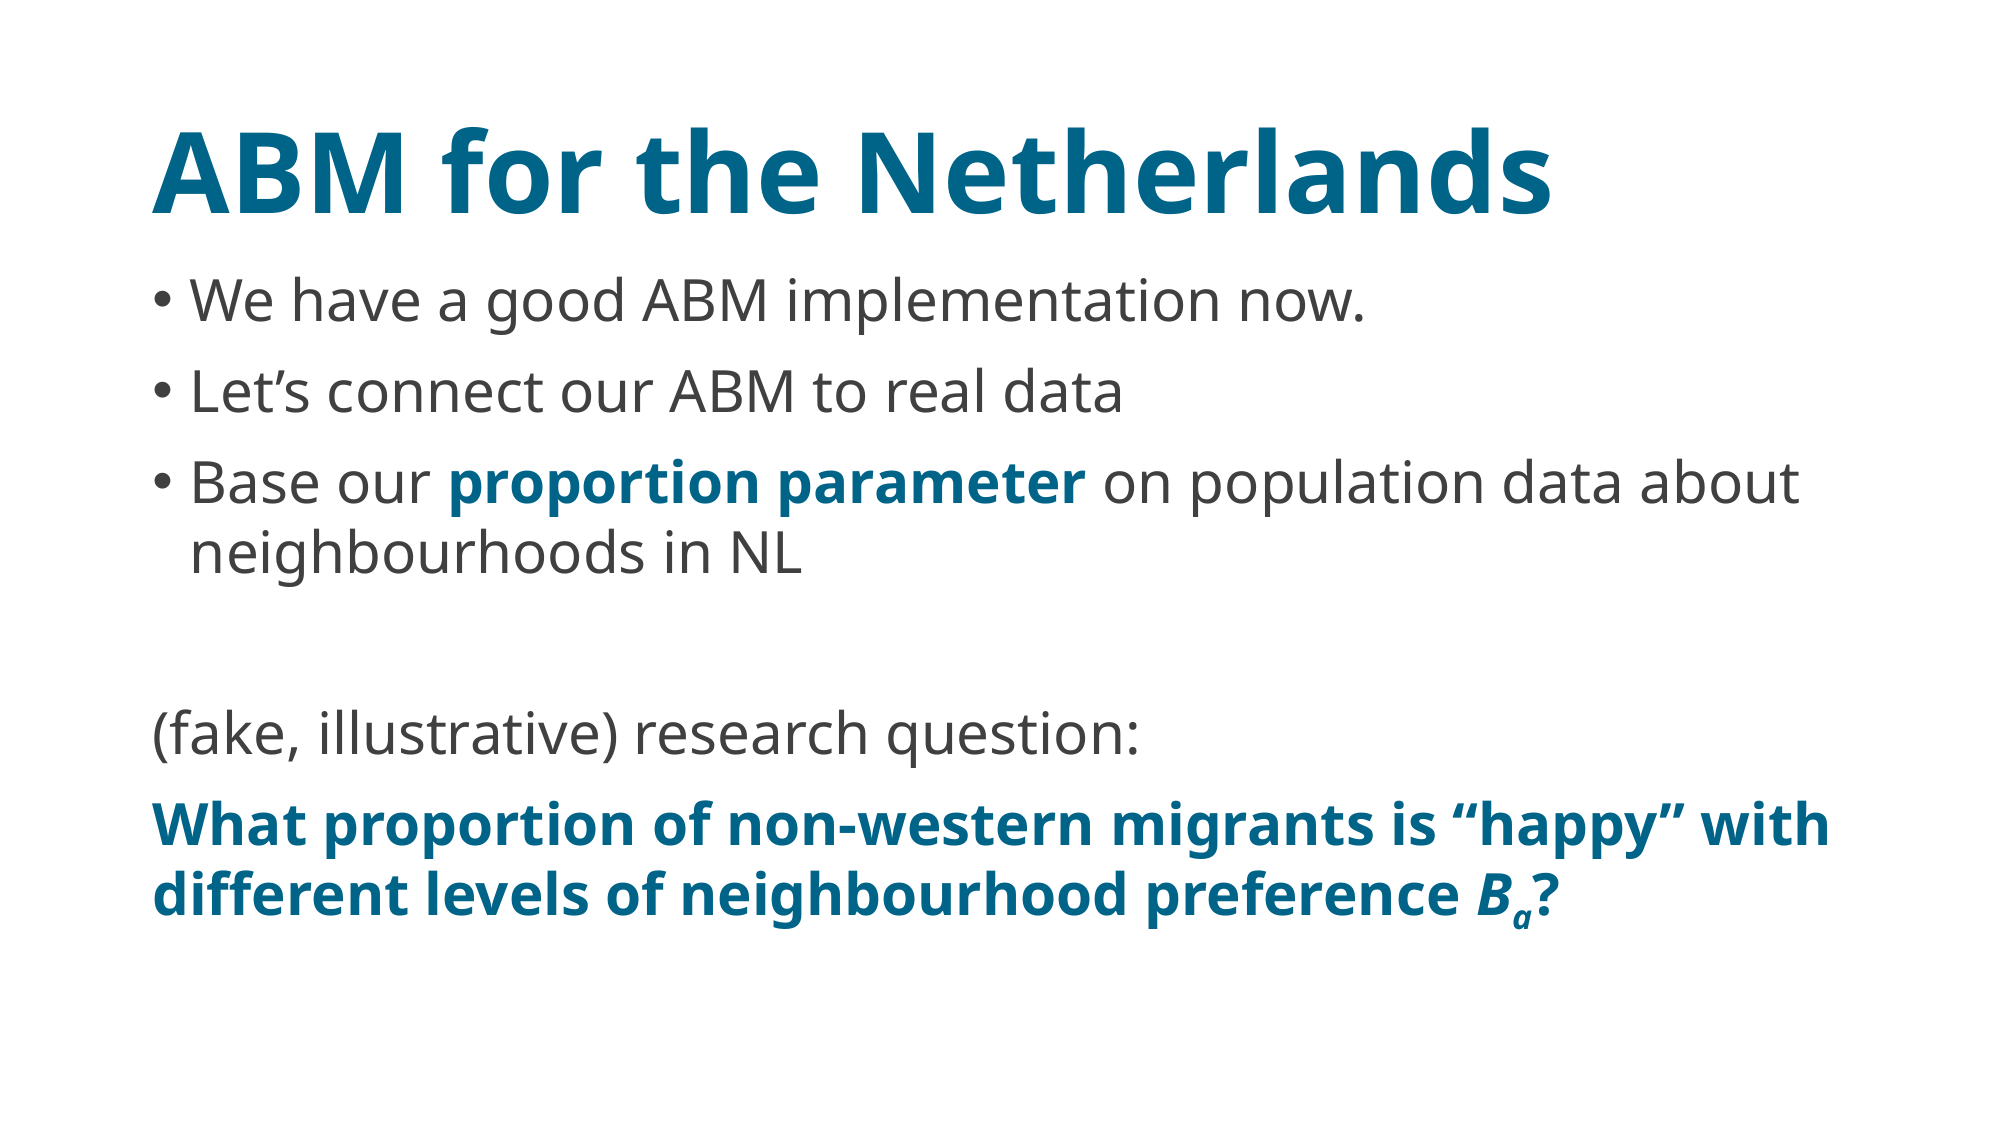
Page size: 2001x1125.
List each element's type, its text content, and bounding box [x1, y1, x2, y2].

list We have a good ABM implementation now. Let’s connect our ABM to real data Base our proportion parameter on population data about neighbourhoods in NL (fake, illustrative) research question: What proportion of non-western migrants is “happy” with different levels of neighbourhood preference Ba? [137, 256, 1872, 1066]
title ABM for the Netherlands [137, 59, 1872, 256]
